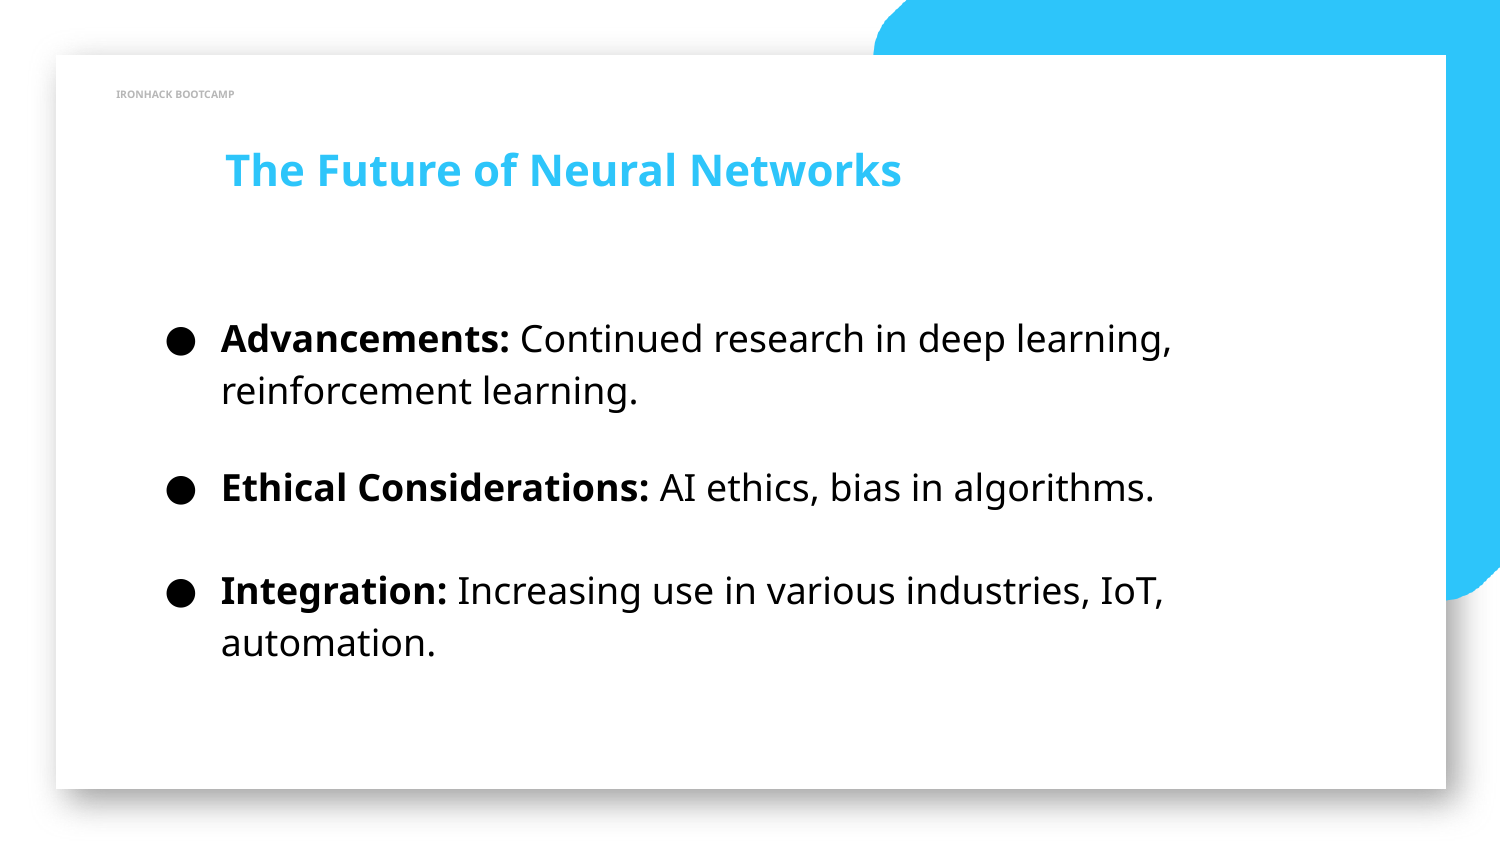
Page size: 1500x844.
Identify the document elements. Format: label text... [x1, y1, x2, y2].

text_box Advancements: Continued research in deep learning, reinforcement learning. Ethical Considerations: AI ethics, bias in algorithms. Integration: Increasing use in various industries, IoT, automation. [130, 293, 1370, 731]
text_box IRONHACK BOOTCAMP [101, 71, 440, 108]
text_box The Future of Neural Networks [164, 127, 1446, 211]
picture [0, 0, 1500, 844]
